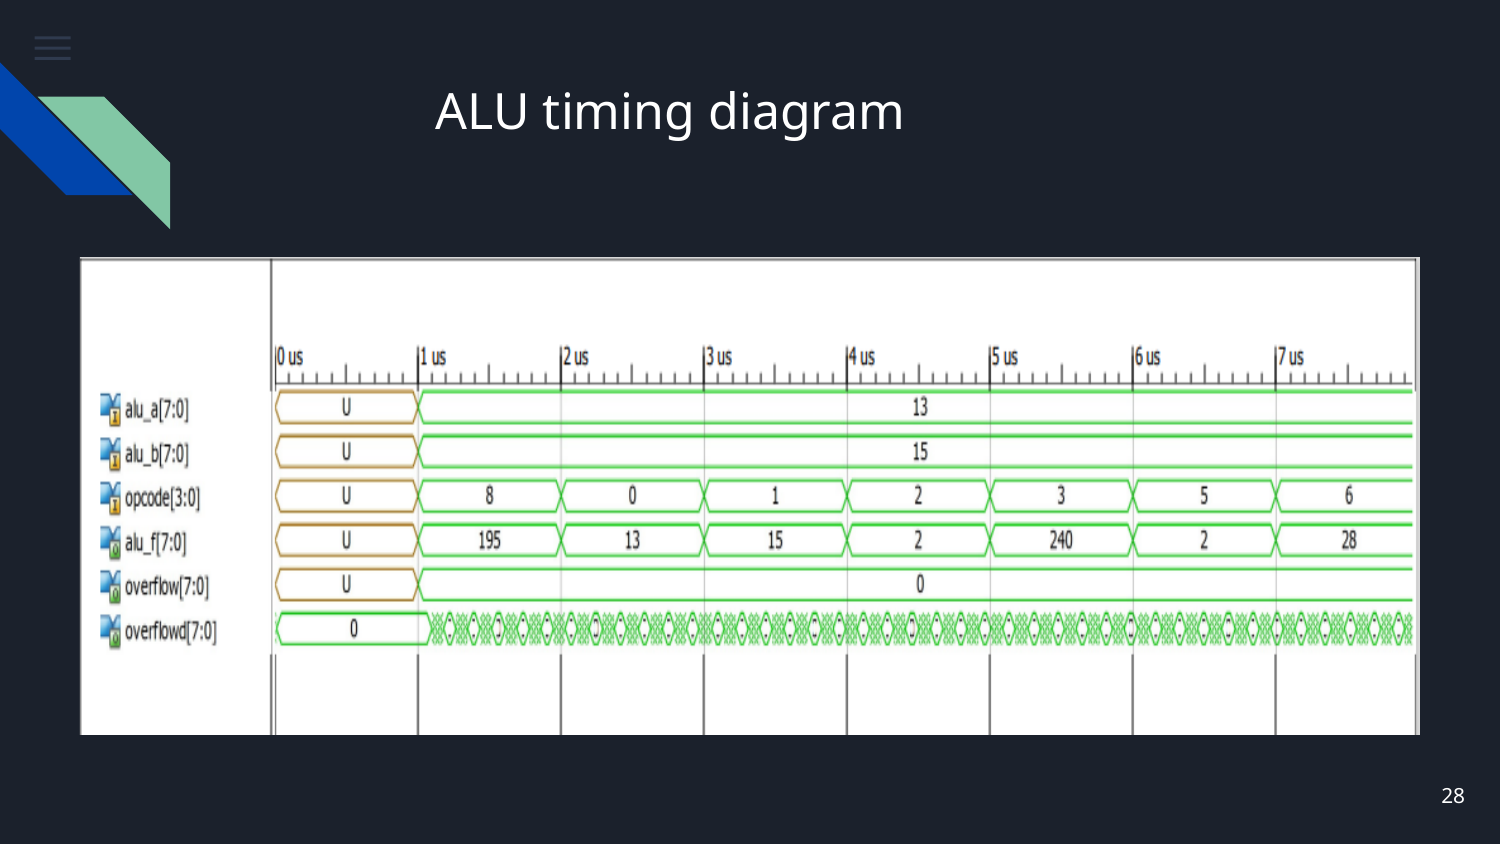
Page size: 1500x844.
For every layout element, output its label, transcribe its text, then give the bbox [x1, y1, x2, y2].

title ALU timing diagram [212, 64, 1368, 215]
picture [79, 256, 1421, 735]
slide_number 28 [1389, 764, 1480, 830]
